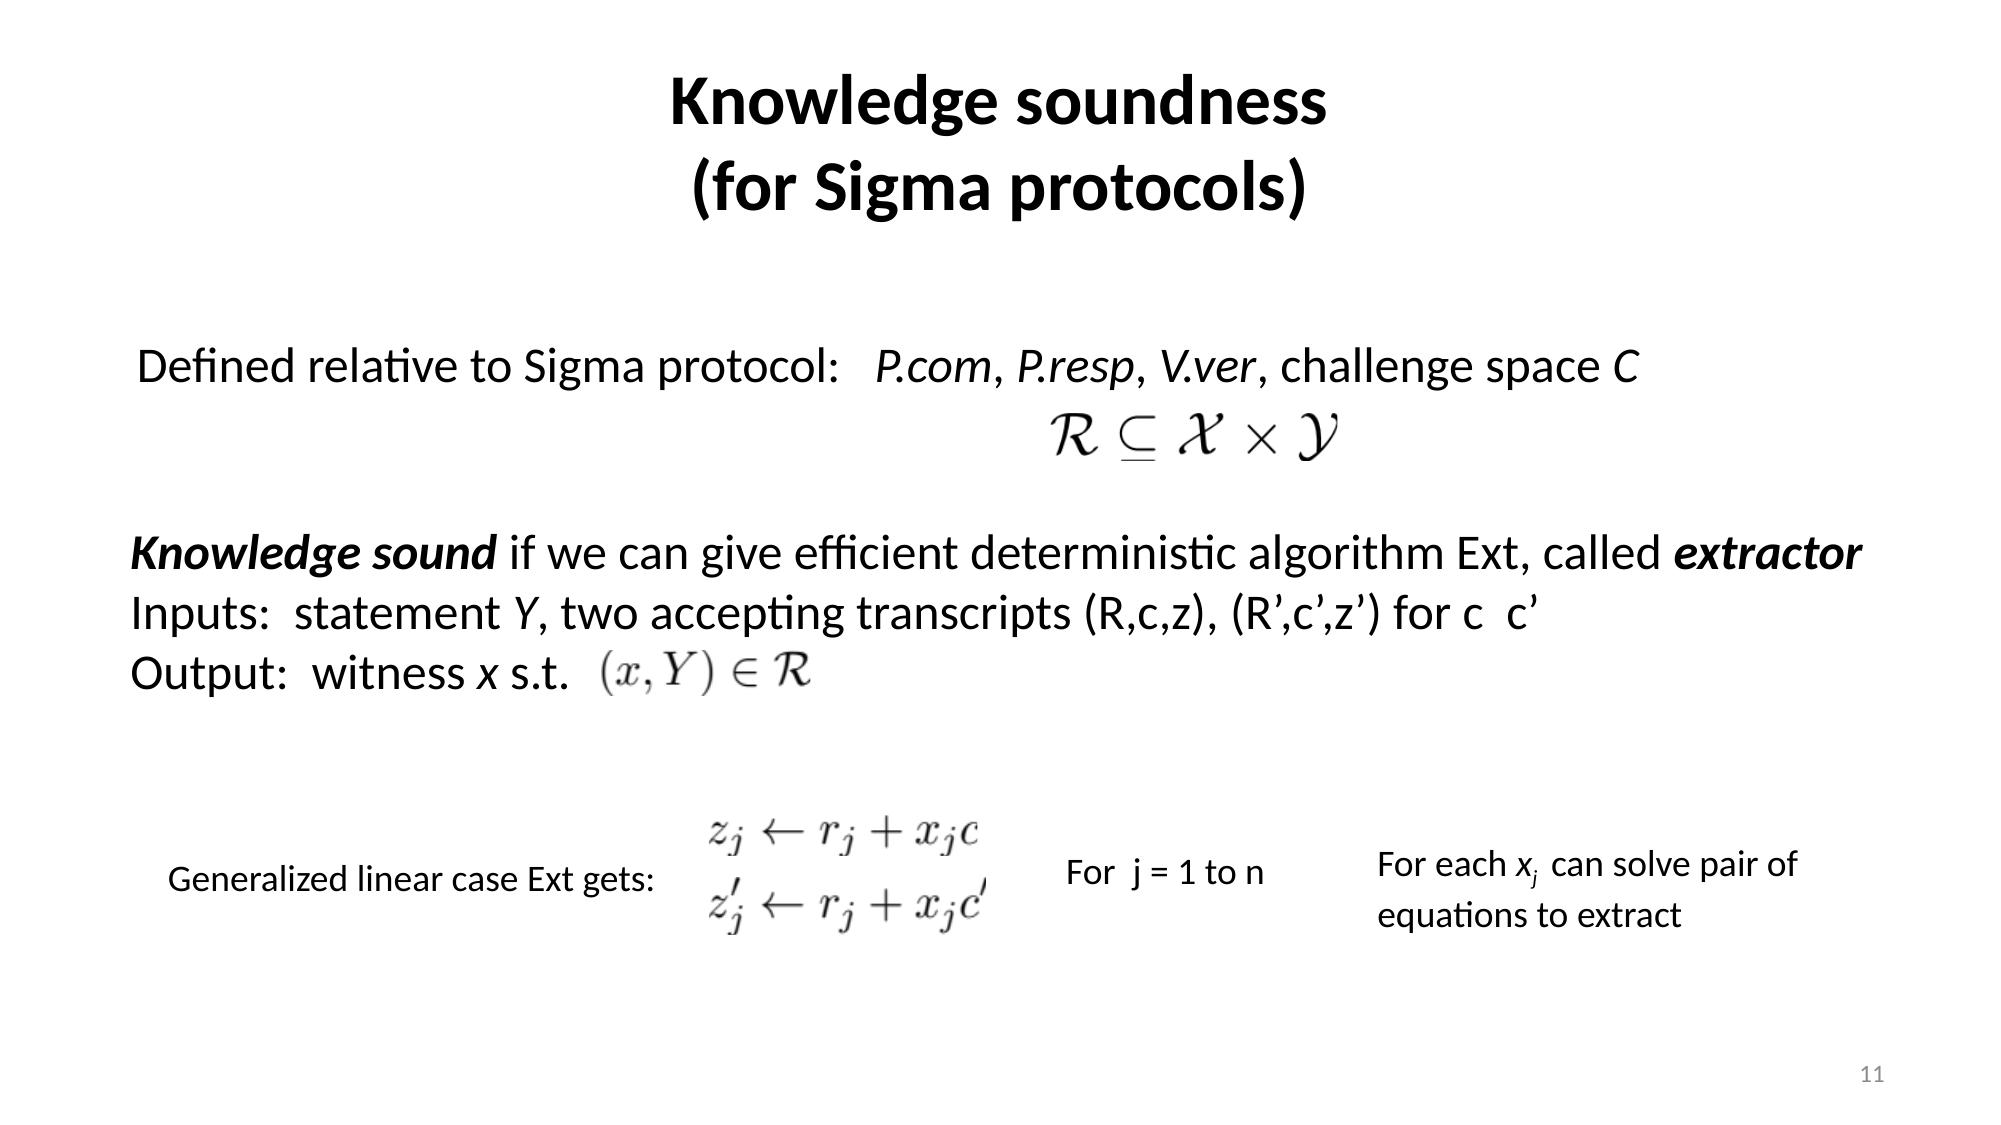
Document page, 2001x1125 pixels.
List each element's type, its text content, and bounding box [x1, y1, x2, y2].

picture [1049, 412, 1338, 462]
picture [708, 813, 978, 856]
text_box Defined relative to Sigma protocol: P.com, P.resp, V.ver, challenge space C [122, 324, 1654, 400]
text_box For each xj can solve pair of equations to extract [1362, 831, 1888, 943]
picture [708, 877, 987, 935]
slide_number 11 [1433, 1042, 1900, 1103]
text_box Generalized linear case Ext gets: [153, 846, 680, 907]
text_box For j = 1 to n [1051, 839, 1289, 900]
picture [599, 649, 811, 696]
title Knowledge soundness (for Sigma protocols) [99, 45, 1900, 233]
